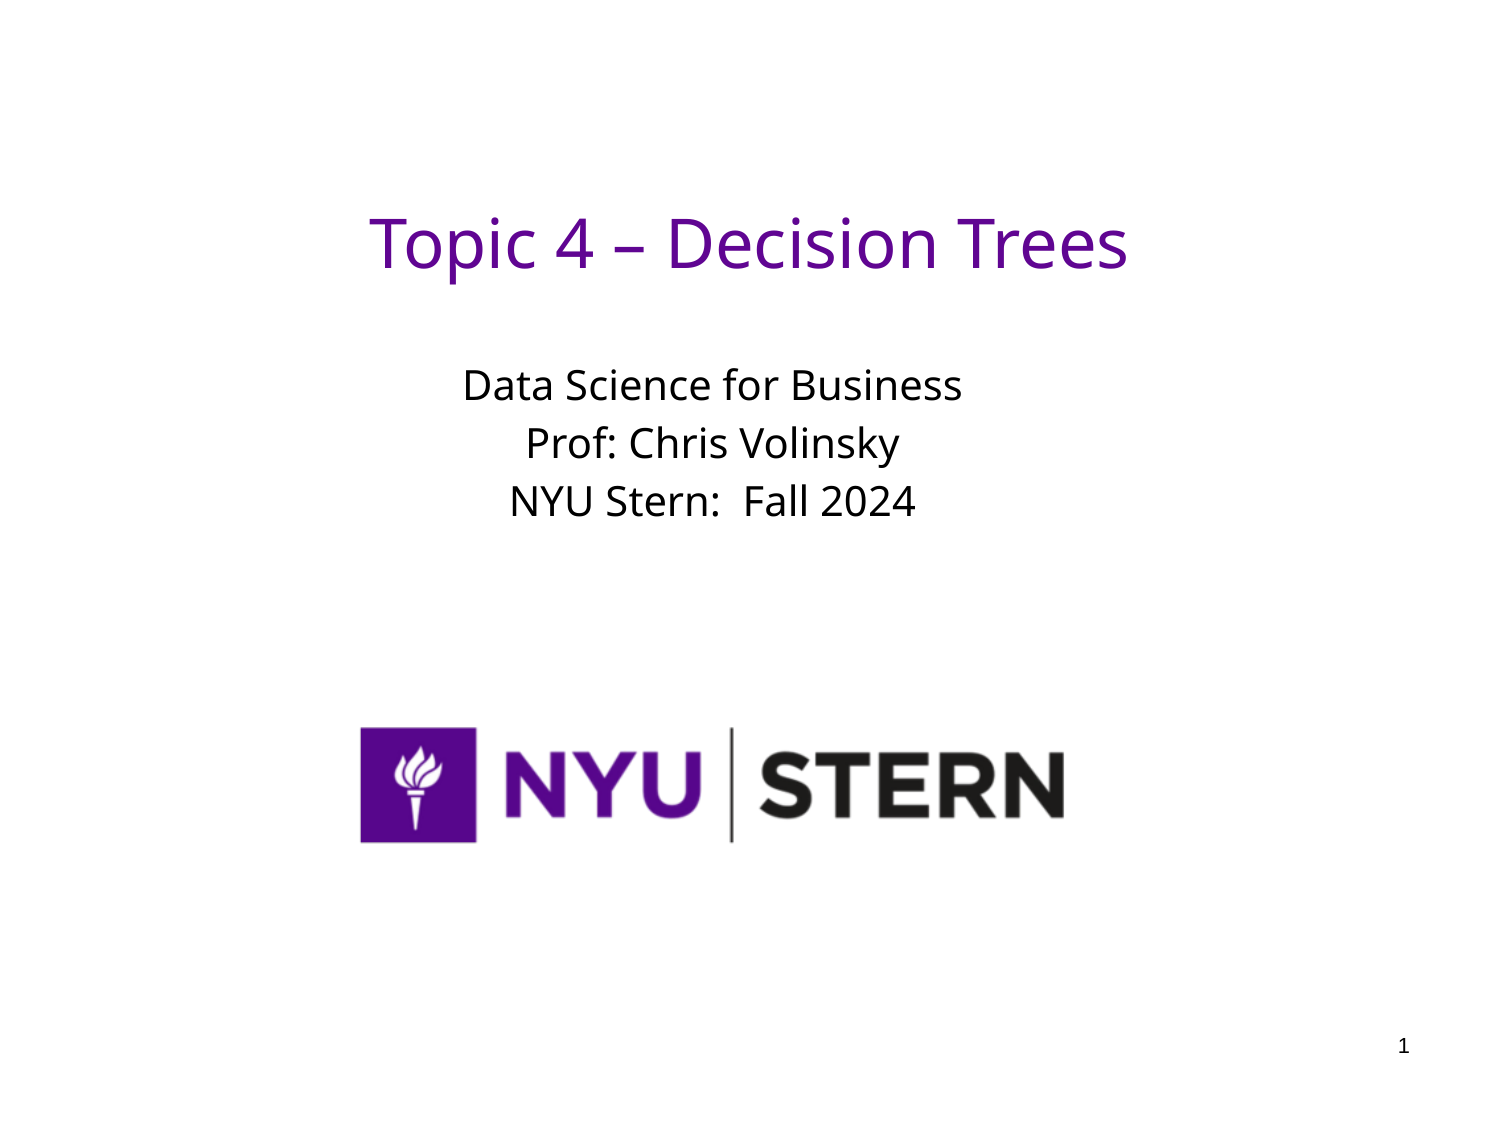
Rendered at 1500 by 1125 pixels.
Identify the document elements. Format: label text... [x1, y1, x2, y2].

slide_number 1 [1074, 1024, 1426, 1103]
subtitle Data Science for Business Prof: Chris Volinsky NYU Stern: Fall 2024 [187, 350, 1238, 639]
title Topic 4 – Decision Trees [112, 120, 1388, 362]
picture [316, 639, 1109, 1009]
